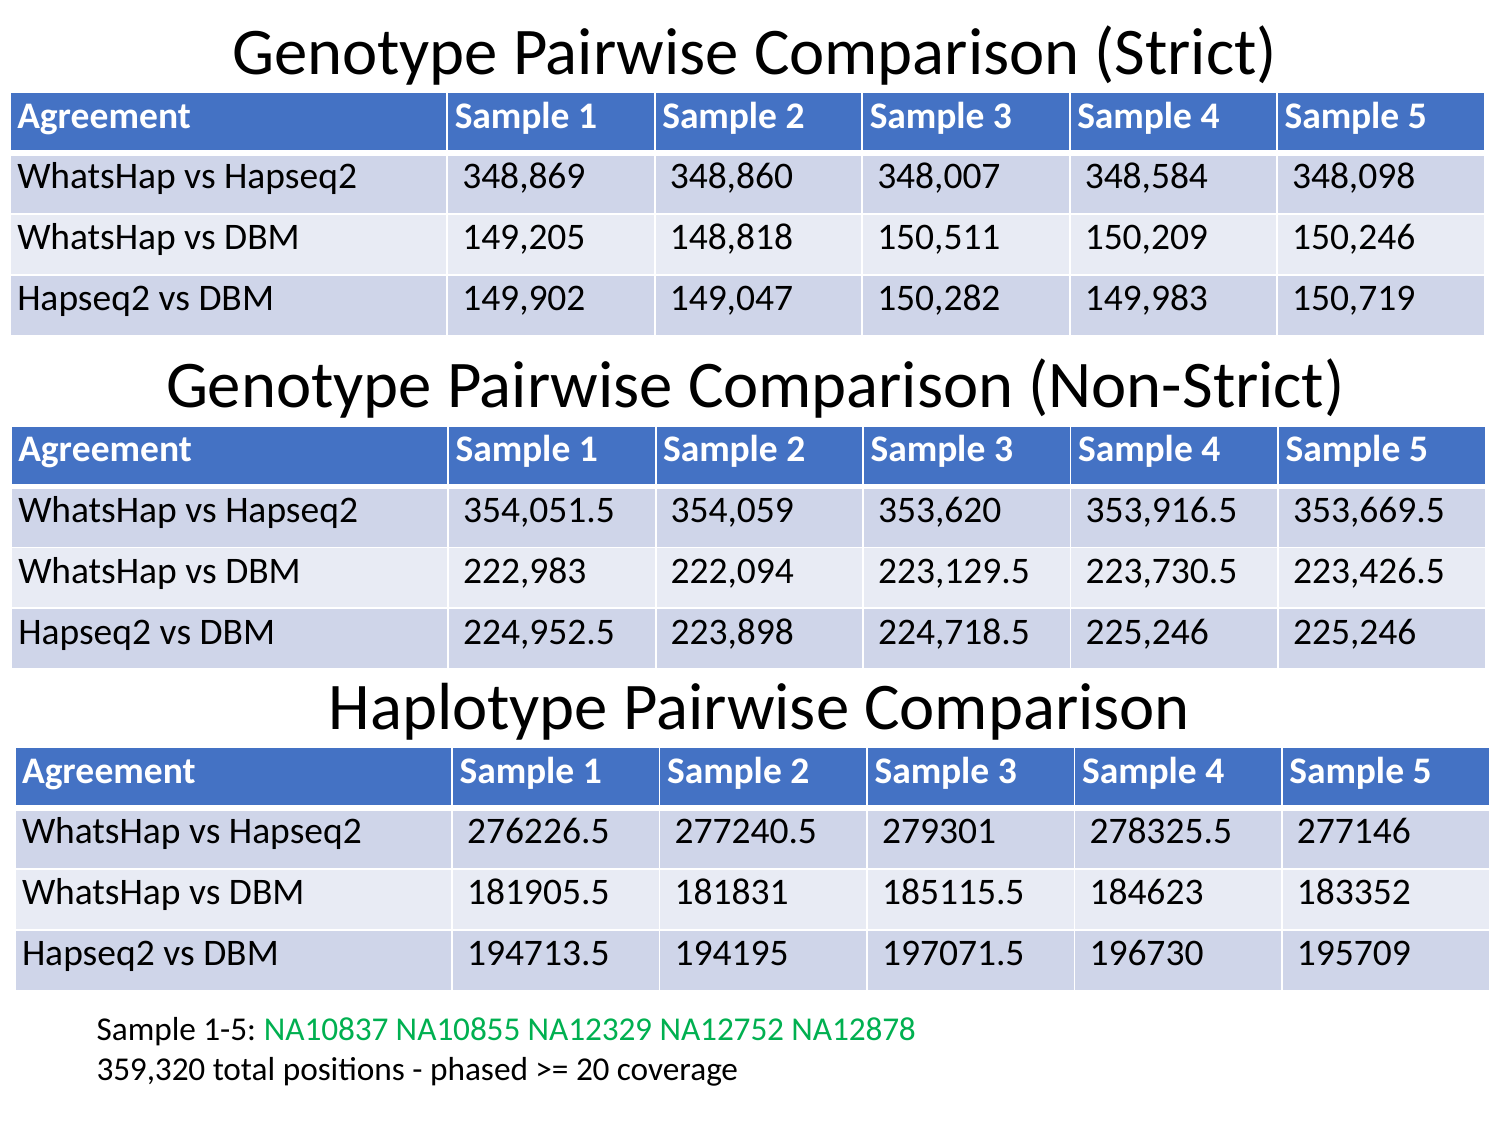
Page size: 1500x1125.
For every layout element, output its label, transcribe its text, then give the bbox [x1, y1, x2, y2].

table_cell 348,869 [448, 156, 654, 213]
table_cell 150,719 [1278, 276, 1484, 335]
table_cell 278325.5 [1075, 811, 1281, 868]
table_header Sample 4 [1071, 429, 1277, 484]
table_cell 150,209 [1071, 215, 1276, 274]
table_cell 353,669.5 [1279, 489, 1485, 547]
table_cell Hapseq2 vs DBM [16, 931, 451, 990]
table_cell Hapseq2 vs DBM [12, 609, 447, 668]
table_cell 184623 [1075, 870, 1281, 929]
table_header Sample 3 [863, 95, 1069, 150]
table_cell 222,983 [449, 548, 655, 607]
table_cell 196730 [1075, 931, 1281, 990]
table_cell 354,051.5 [449, 489, 655, 547]
table_cell 348,860 [656, 156, 861, 213]
table_cell 353,620 [864, 489, 1070, 547]
table_cell Hapseq2 vs DBM [11, 276, 446, 335]
table_cell WhatsHap vs Hapseq2 [11, 156, 446, 213]
table_cell 276226.5 [453, 811, 659, 868]
table_cell 223,730.5 [1071, 548, 1277, 607]
table_header Agreement [11, 93, 446, 150]
table_cell 150,511 [863, 215, 1069, 274]
table_cell 353,916.5 [1071, 489, 1277, 547]
table_cell 225,246 [1071, 609, 1277, 655]
table_cell 223,426.5 [1279, 548, 1485, 607]
table_cell 194195 [660, 931, 866, 990]
text_box Sample 1-5: NA10837 NA10855 NA12329 NA12752 NA12878 359,320 total positions - phased >= 20 coverage [81, 999, 1376, 1095]
table_header Sample 5 [1278, 93, 1484, 150]
table_header Sample 1 [448, 95, 654, 150]
table_cell 150,282 [863, 276, 1069, 333]
table_cell 277240.5 [660, 811, 866, 868]
table_cell 181831 [660, 870, 866, 929]
table_cell 185115.5 [868, 870, 1074, 929]
text_box Genotype Pairwise Comparison (Non-Strict) [108, 333, 1403, 429]
table_header Sample 2 [656, 95, 861, 150]
table_cell 194713.5 [453, 931, 659, 990]
table_header Agreement [12, 427, 447, 484]
table_cell 348,584 [1071, 156, 1276, 213]
table_header Sample 5 [1283, 748, 1489, 805]
table_header Sample 2 [660, 750, 866, 805]
table_cell 149,047 [656, 276, 861, 333]
table_cell WhatsHap vs DBM [12, 548, 447, 607]
table_cell WhatsHap vs Hapseq2 [16, 811, 451, 868]
table_cell 223,129.5 [864, 548, 1070, 607]
text_box Haplotype Pairwise Comparison [112, 655, 1407, 750]
table_header Sample 1 [453, 750, 659, 805]
table_cell 277146 [1283, 811, 1489, 868]
table_header Sample 4 [1075, 750, 1281, 805]
table_header Sample 5 [1279, 427, 1485, 484]
table_cell 181905.5 [453, 870, 659, 929]
table_cell WhatsHap vs Hapseq2 [12, 489, 447, 547]
table_header Agreement [16, 748, 451, 805]
table_cell 224,952.5 [449, 609, 655, 655]
table_cell 225,246 [1279, 609, 1485, 668]
table_header Sample 4 [1071, 95, 1276, 150]
table_cell 348,007 [863, 156, 1069, 213]
table_header Sample 1 [449, 429, 655, 484]
table_header Sample 3 [864, 429, 1070, 484]
table_header Sample 2 [657, 429, 862, 484]
table_cell 224,718.5 [864, 609, 1070, 655]
table_cell 348,098 [1278, 156, 1484, 213]
table_cell 279301 [868, 811, 1074, 868]
table_cell WhatsHap vs DBM [11, 215, 446, 274]
table_cell 150,246 [1278, 215, 1484, 274]
table_cell 354,059 [657, 489, 862, 547]
table_cell 195709 [1283, 931, 1489, 990]
table_cell 197071.5 [868, 931, 1074, 990]
table_cell 223,898 [657, 609, 862, 655]
table_cell 148,818 [656, 215, 861, 274]
text_box Genotype Pairwise Comparison (Strict) [108, 0, 1402, 95]
table_cell 222,094 [657, 548, 862, 607]
table_cell 149,902 [448, 276, 654, 333]
table_header Sample 3 [868, 750, 1074, 805]
table_cell WhatsHap vs DBM [16, 870, 451, 929]
table_cell 149,983 [1071, 276, 1276, 333]
table_cell 183352 [1283, 870, 1489, 929]
table_cell 149,205 [448, 215, 654, 274]
